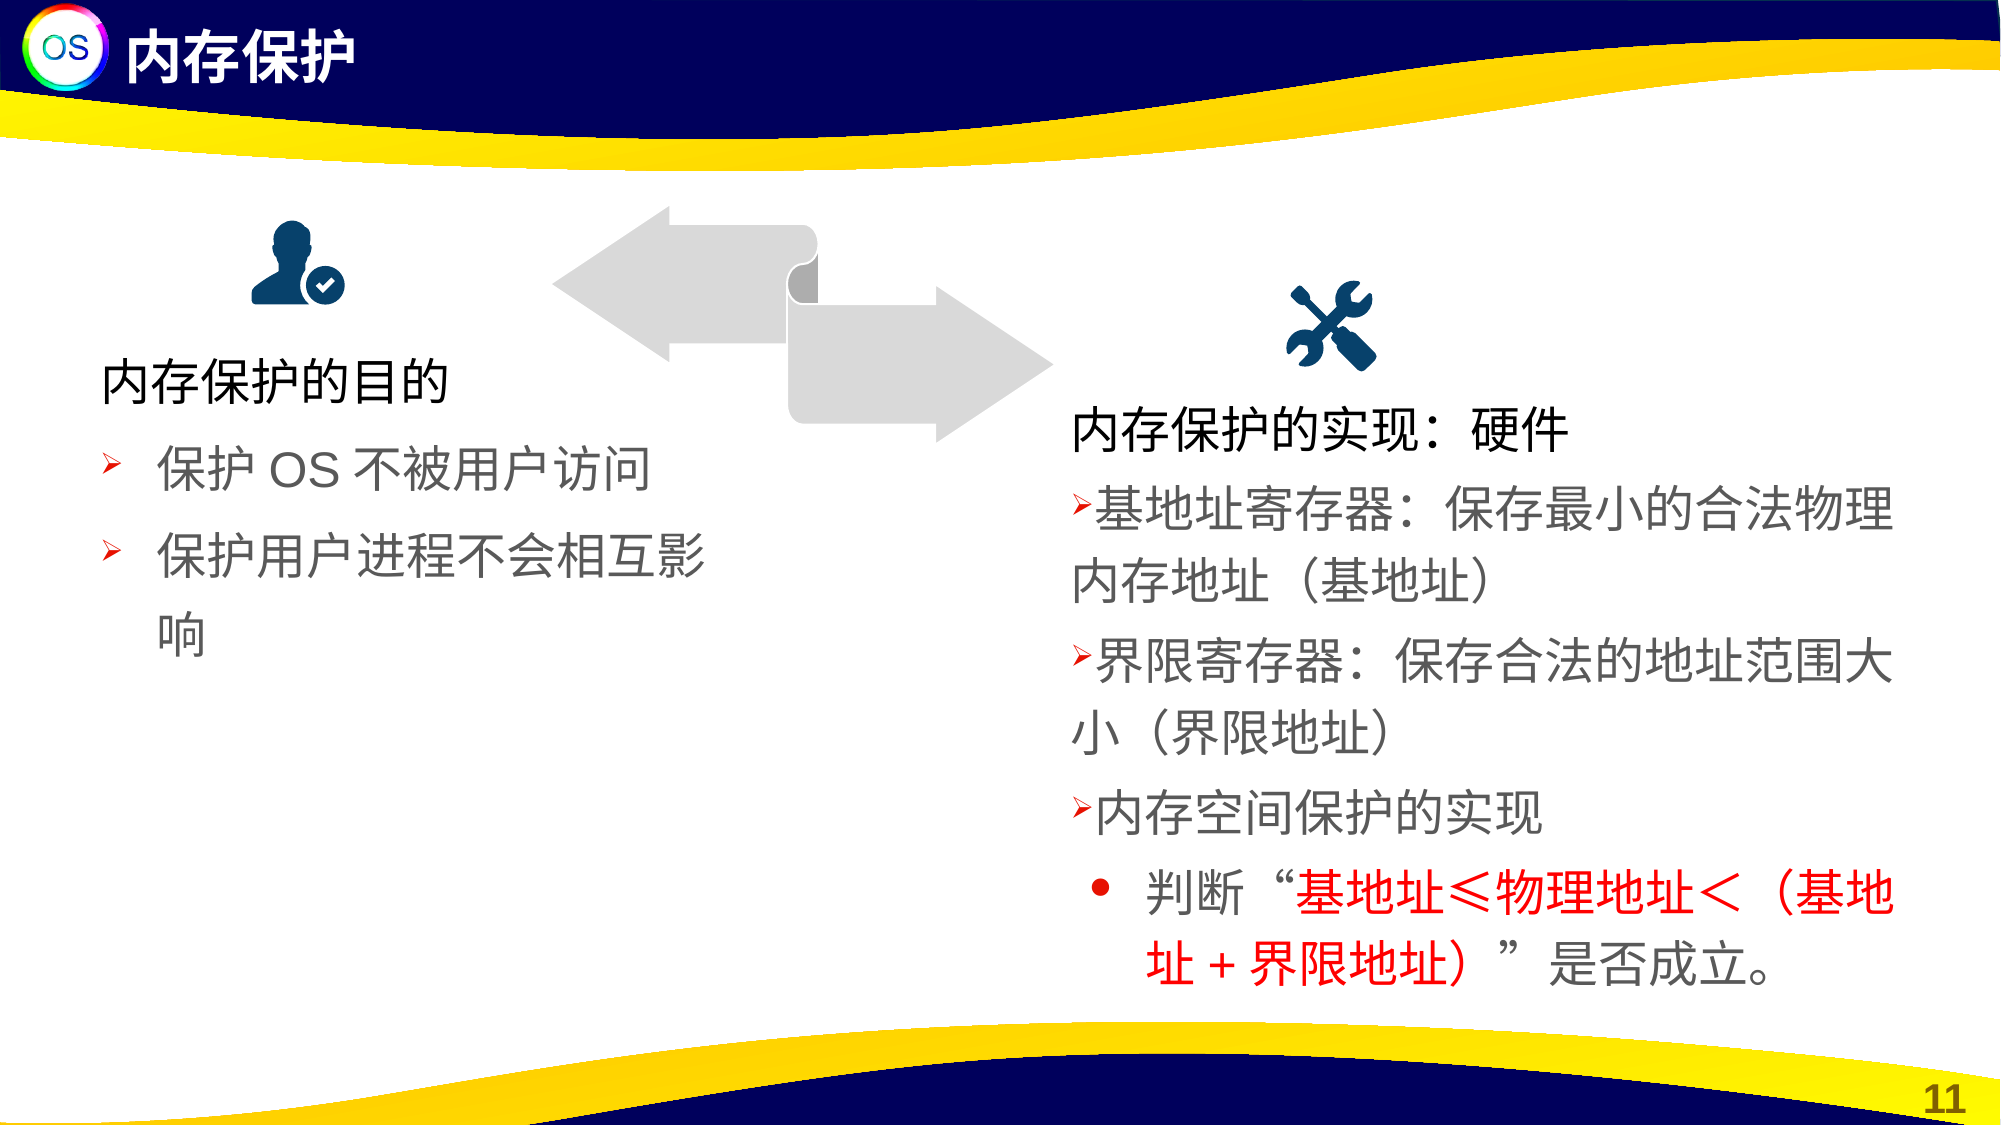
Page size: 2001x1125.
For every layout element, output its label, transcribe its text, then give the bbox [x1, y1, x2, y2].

picture [22, 3, 109, 91]
text_box [304, 264, 346, 306]
text_box [250, 219, 313, 306]
text_box 内存保护的目的 保护OS不被用户访问 保护用户进程不会相互影响 [85, 324, 748, 609]
text_box 内存保护 [109, 12, 1263, 98]
text_box [1286, 280, 1377, 371]
text_box [548, 201, 1058, 447]
text_box 内存保护的实现：硬件 基地址寄存器：保存最小的合法物理内存地址（基地址） 界限寄存器：保存合法的地址范围大小（界限地址） 内存空间保护的实现 判断“基地址≤物理地址＜（基地址+界限地址）”是否成立。 [1055, 371, 1946, 957]
